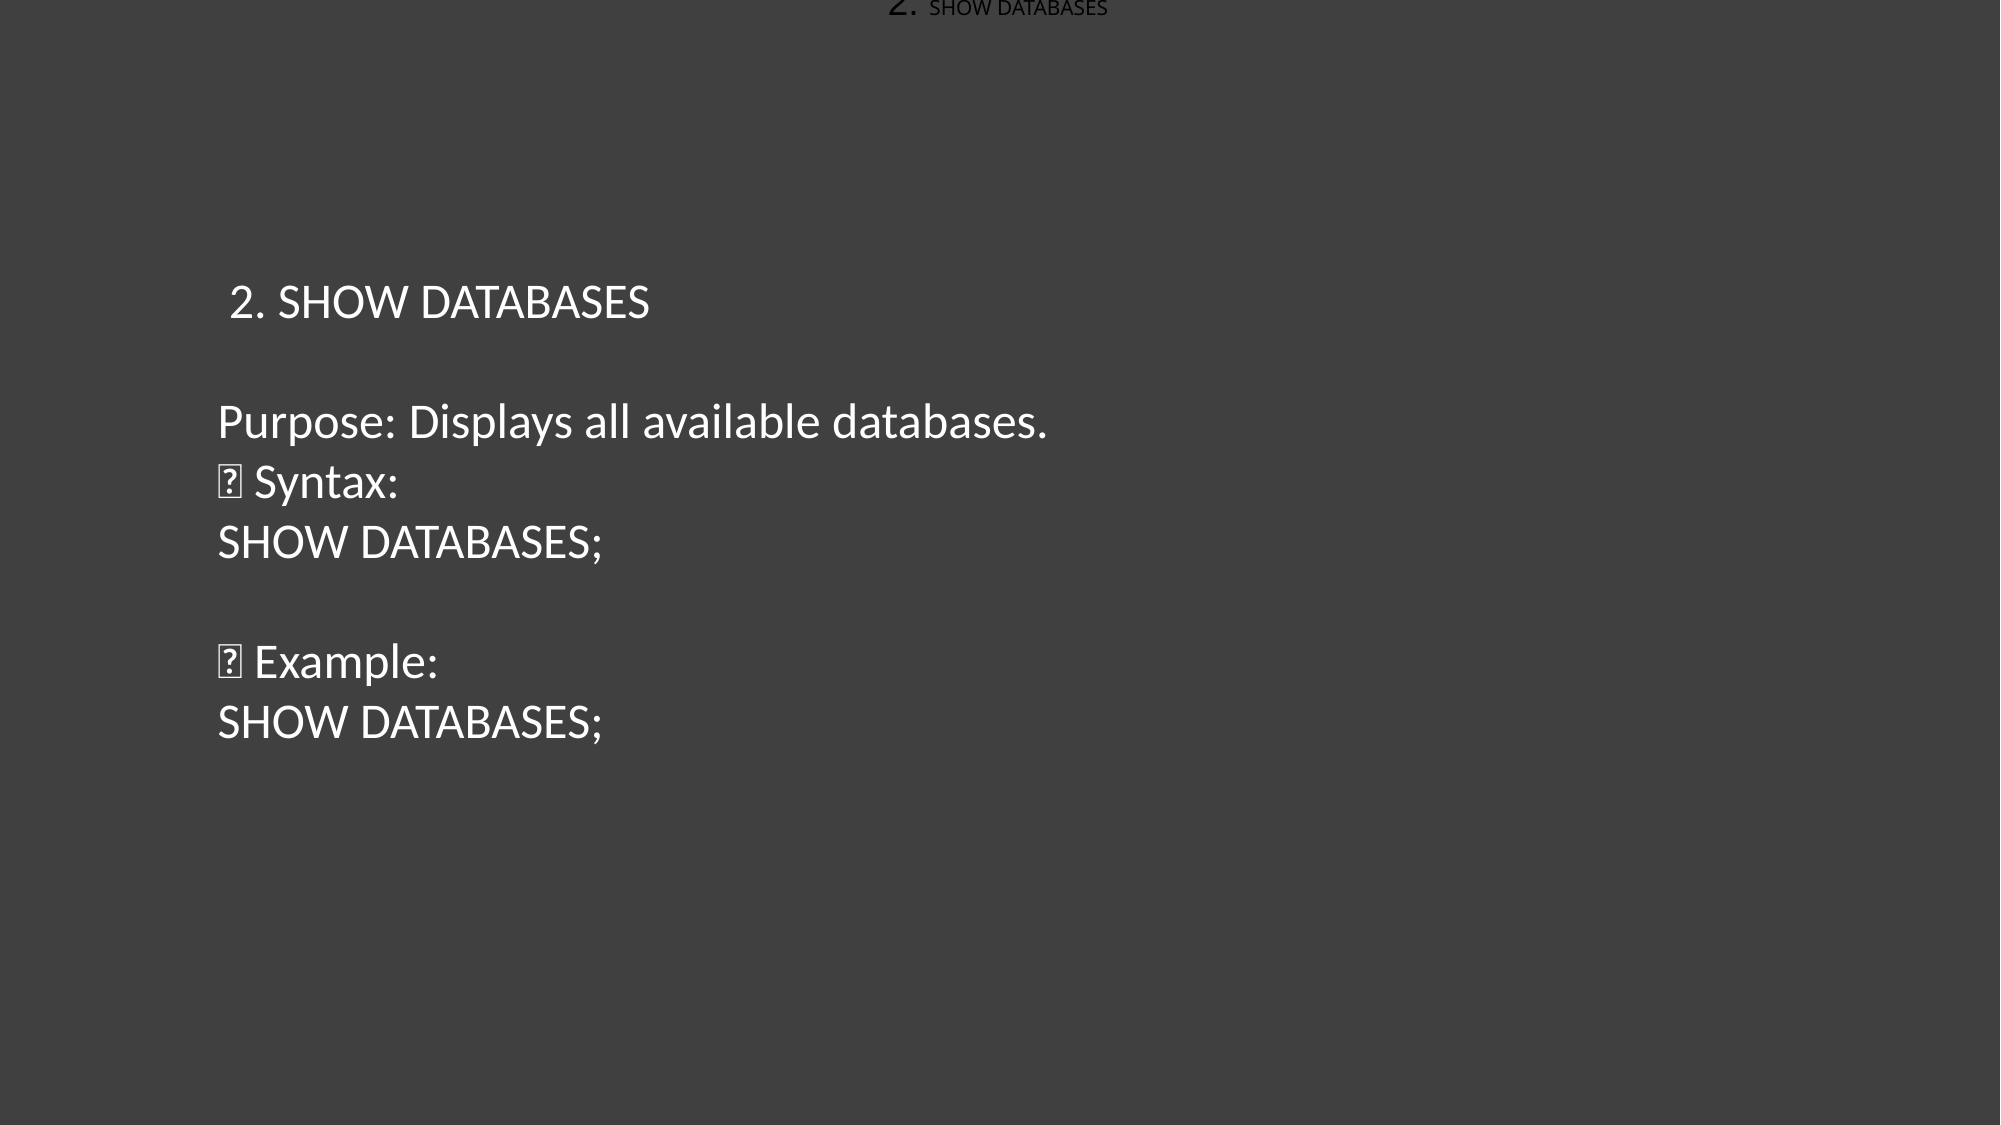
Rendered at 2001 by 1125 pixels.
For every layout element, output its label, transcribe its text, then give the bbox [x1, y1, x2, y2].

text_box 2. SHOW DATABASES [872, 0, 1128, 31]
text_box 2. SHOW DATABASES Purpose: Displays all available databases. 🔹 Syntax: SHOW DATABASES; 🔹 Example: SHOW DATABASES; [202, 261, 1203, 757]
